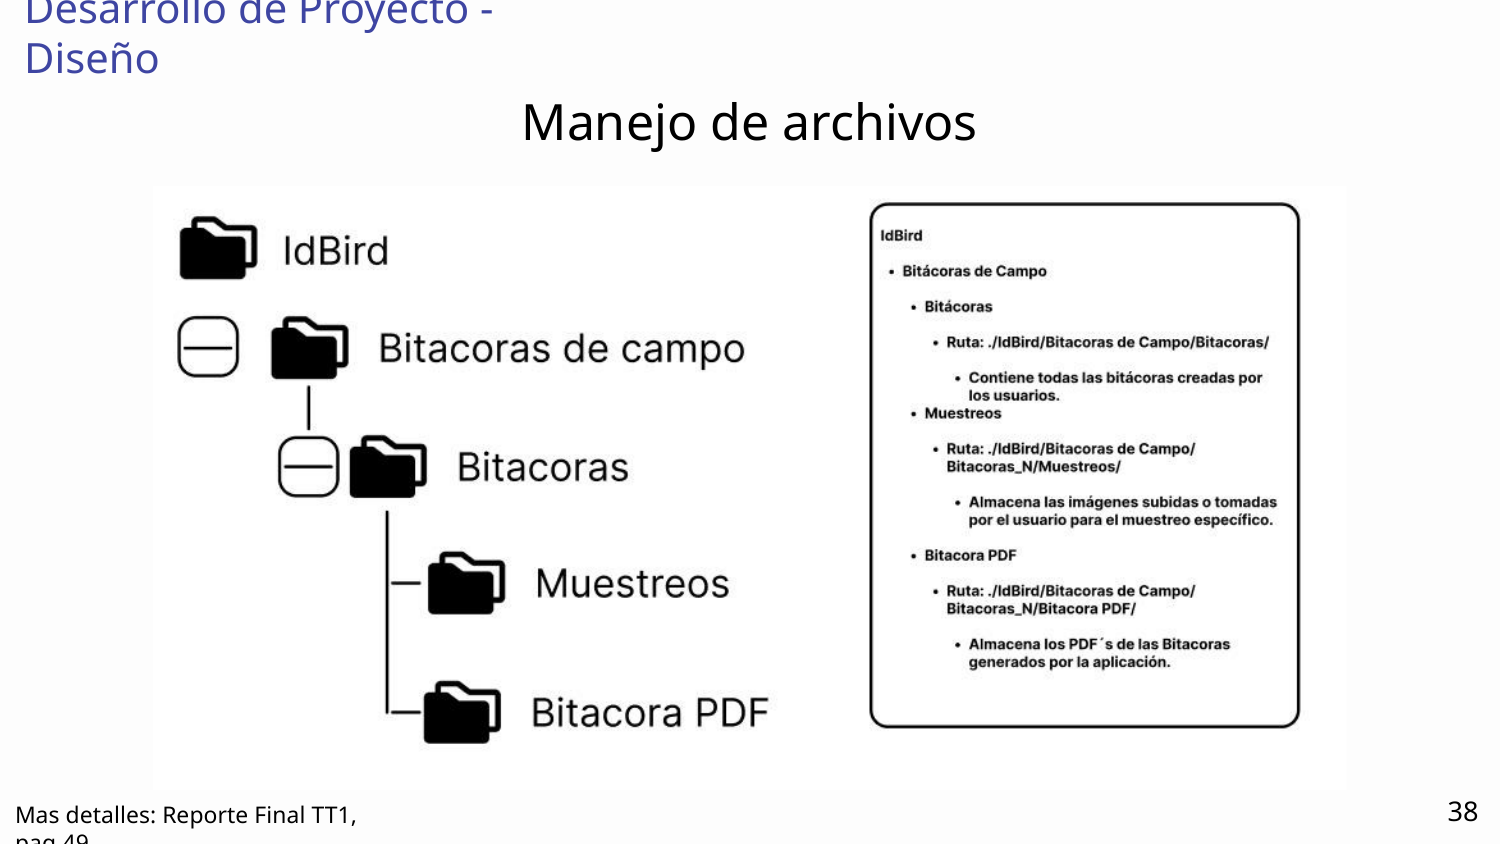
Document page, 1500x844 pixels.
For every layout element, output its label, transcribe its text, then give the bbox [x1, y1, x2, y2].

slide_number 38 [1403, 779, 1494, 844]
text_box Desarrollo de Proyecto - Diseño [9, 9, 589, 56]
title Manejo de archivos [74, 35, 1426, 207]
text_box Mas detalles: Reporte Final TT1, pag.49 [0, 785, 445, 837]
picture [152, 186, 1347, 790]
